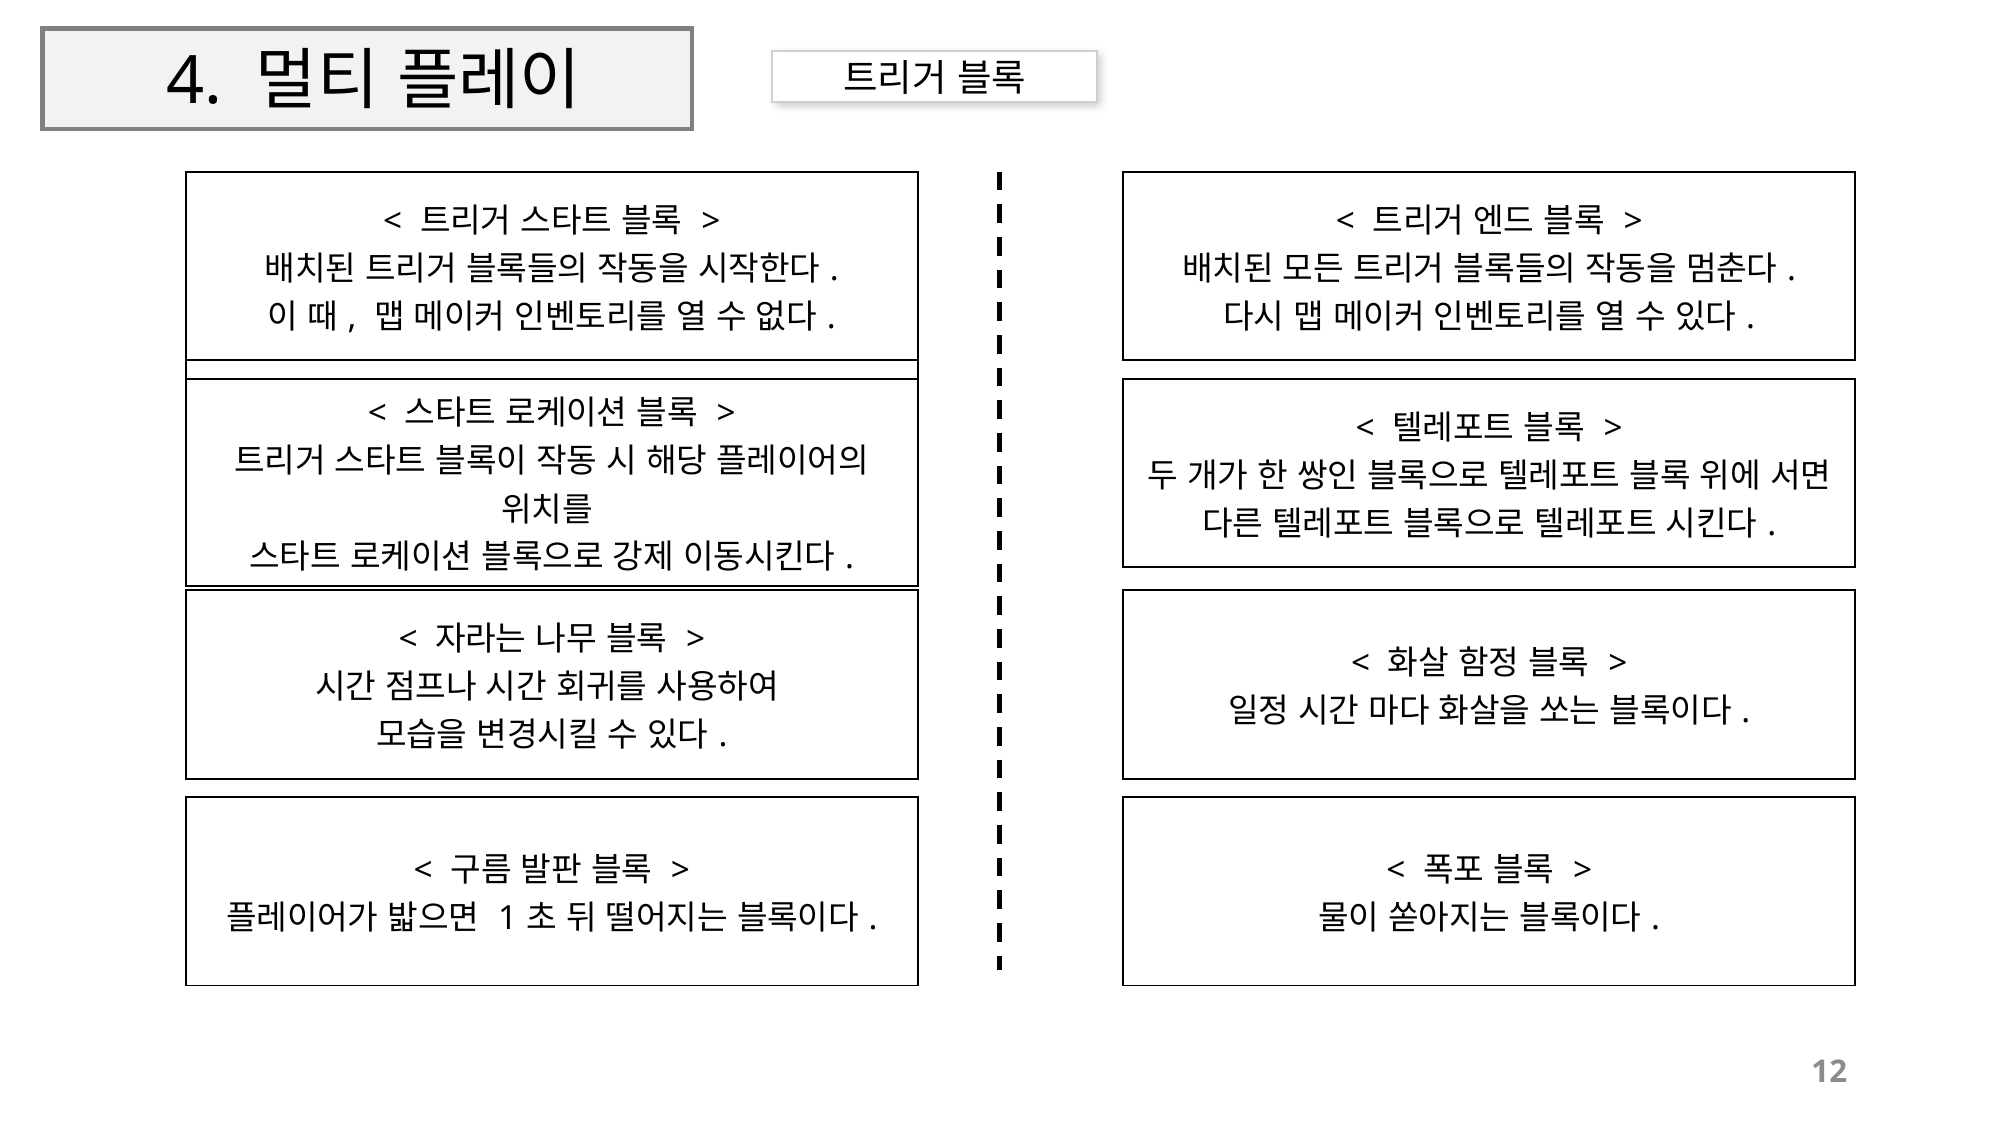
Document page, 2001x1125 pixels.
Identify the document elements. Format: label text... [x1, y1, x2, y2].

table_header < 트리거 엔드 블록 > 배치된 모든 트리거 블록들의 작동을 멈춘다. 다시 맵 메이커 인벤토리를 열 수 있다. [1124, 173, 1854, 359]
table_header < 폭포 블록 > 물이 쏟아지는 블록이다. [1124, 798, 1854, 985]
table_cell [187, 361, 917, 378]
table_header < 자라는 나무 블록 > 시간 점프나 시간 회귀를 사용하여 모습을 변경시킬 수 있다. [187, 591, 917, 778]
text_box 트리거 블록 [771, 50, 1098, 103]
table_header < 텔레포트 블록 > 두 개가 한 쌍인 블록으로 텔레포트 블록 위에 서면 다른 텔레포트 블록으로 텔레포트 시킨다. [1124, 380, 1854, 566]
title 4. 멀티 플레이 [63, 27, 685, 126]
table_header < 트리거 스타트 블록 > 배치된 트리거 블록들의 작동을 시작한다. 이 때, 맵 메이커 인벤토리를 열 수 없다. [187, 173, 917, 359]
table_header < 화살 함정 블록 > 일정 시간 마다 화살을 쏘는 블록이다. [1124, 591, 1854, 778]
slide_number 12 [1412, 1042, 1863, 1103]
table_header < 구름 발판 블록 > 플레이어가 밟으면 1초 뒤 떨어지는 블록이다. [187, 798, 917, 985]
table_header < 스타트 로케이션 블록 > 트리거 스타트 블록이 작동 시 해당 플레이어의 위치를 스타트 로케이션 블록으로 강제 이동시킨다. [187, 380, 917, 585]
